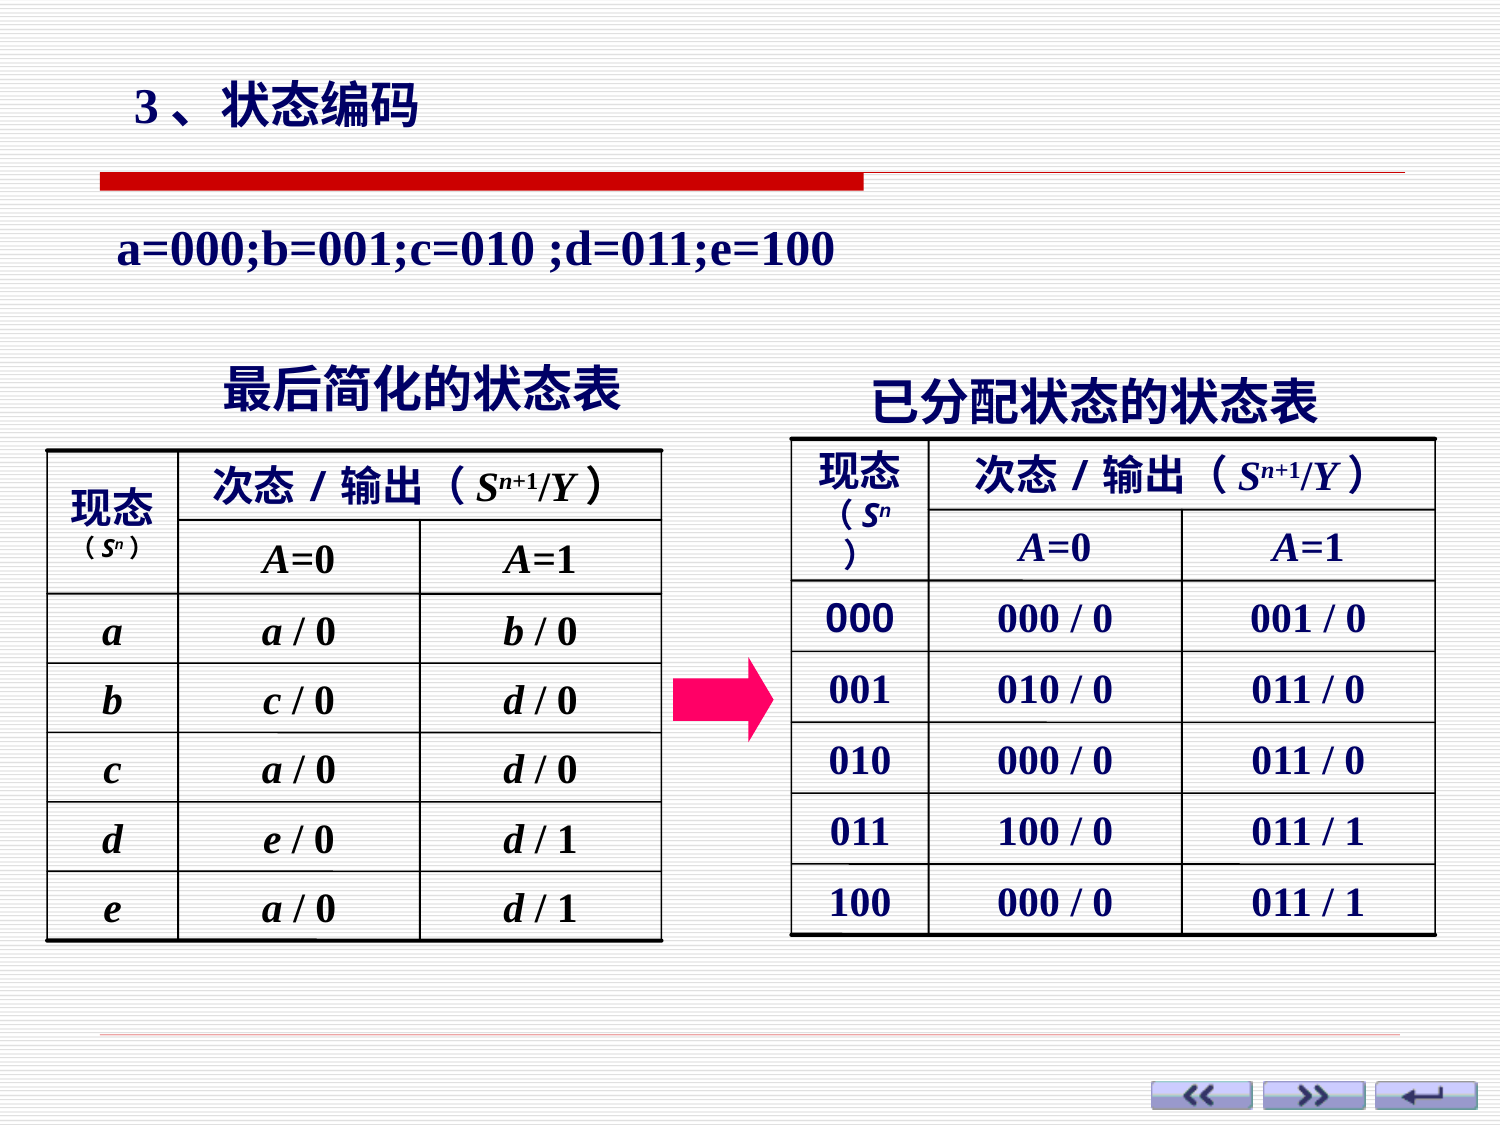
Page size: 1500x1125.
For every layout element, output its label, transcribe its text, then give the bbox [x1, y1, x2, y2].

text_box [673, 657, 774, 743]
text_box 3、状态编码 [118, 66, 436, 142]
text_box a=000;b=001;c=010 ;d=011;e=100 [101, 207, 851, 283]
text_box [47, 350, 662, 941]
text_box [791, 362, 1436, 935]
picture [0, 0, 1500, 1125]
